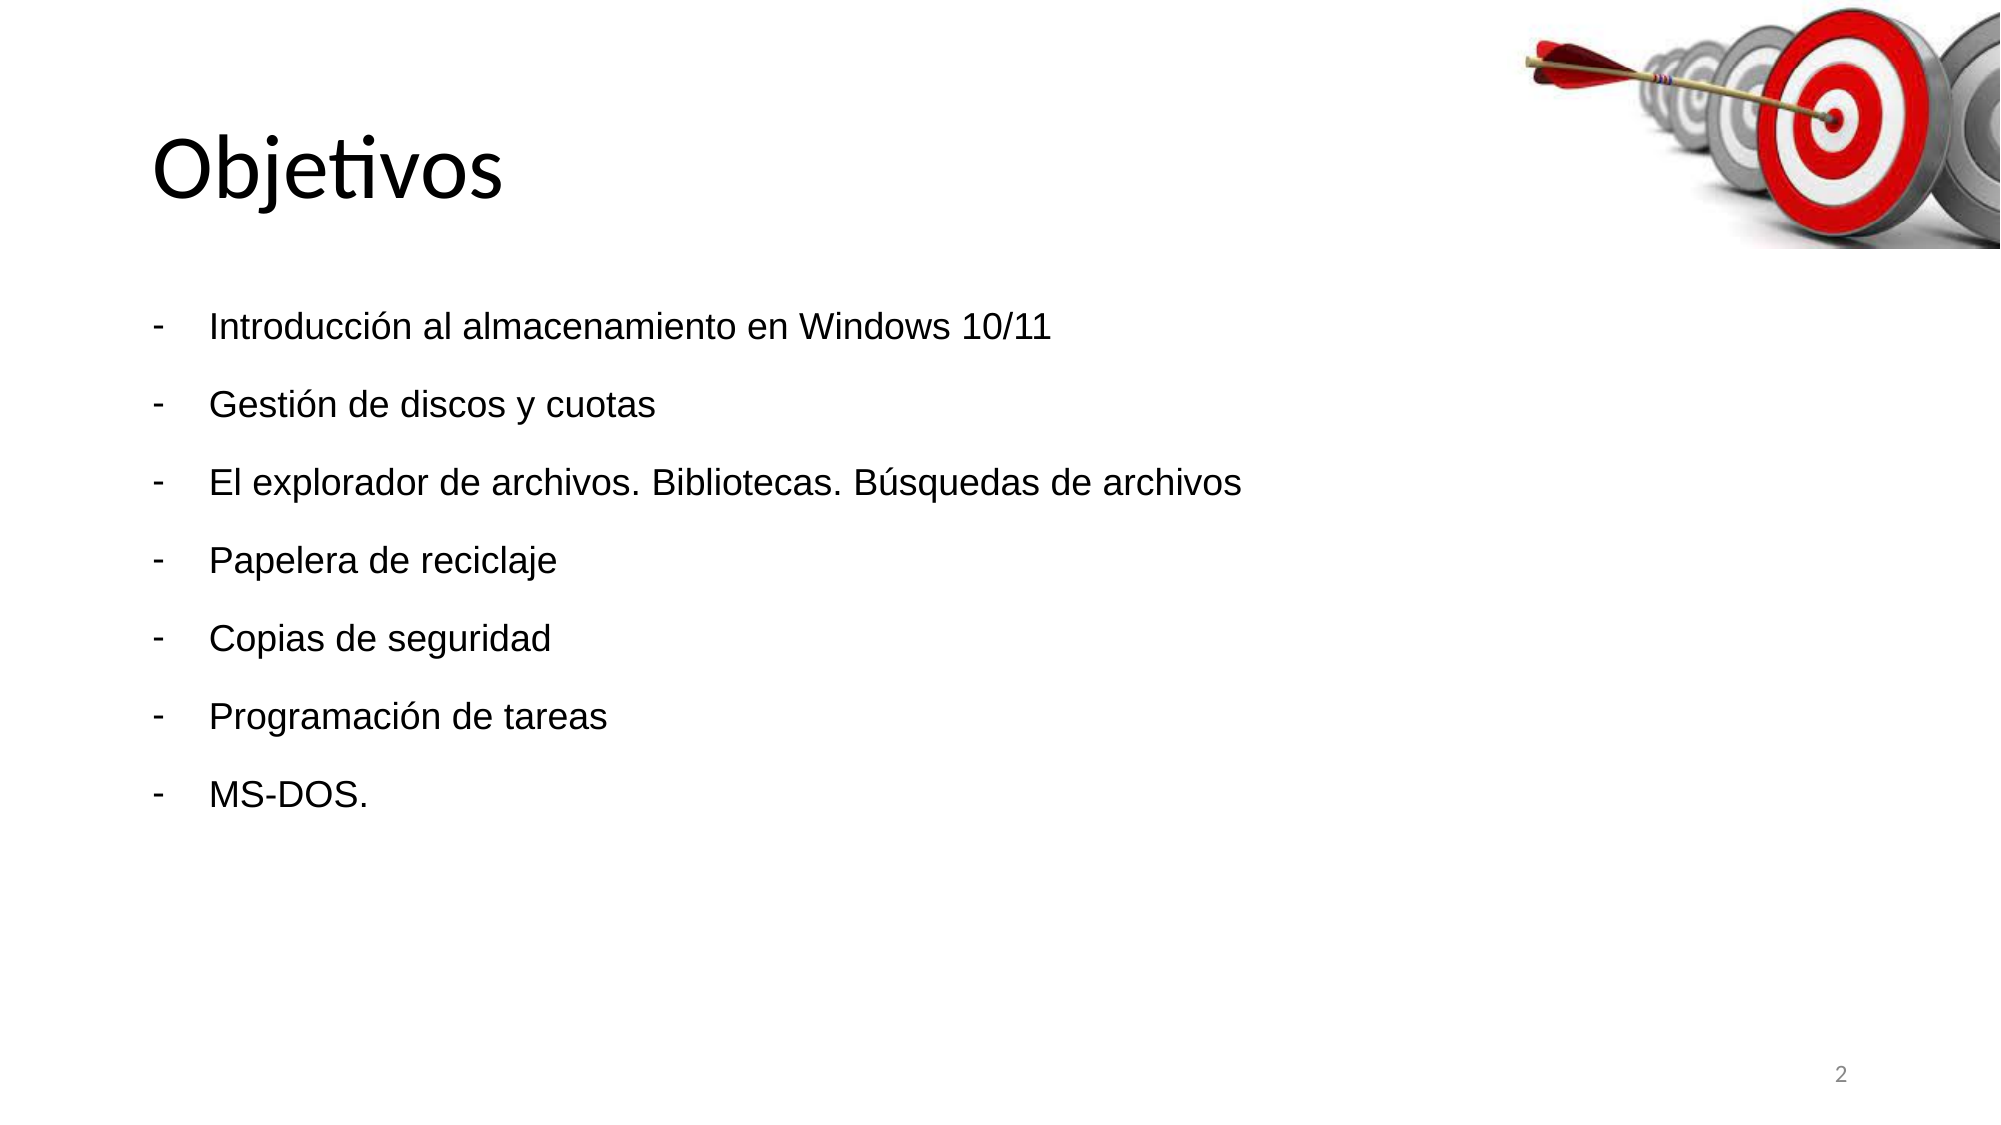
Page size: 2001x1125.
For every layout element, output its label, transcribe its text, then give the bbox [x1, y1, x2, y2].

picture [1507, 0, 2000, 249]
title Objetivos [137, 59, 1863, 278]
list Introducción al almacenamiento en Windows 10/11 Gestión de discos y cuotas El explorador de archivos. Bibliotecas. Búsquedas de archivos Papelera de reciclaje Copias de seguridad Programación de tareas MS-DOS. [137, 299, 1863, 1014]
slide_number ‹#› [1412, 1042, 1863, 1103]
